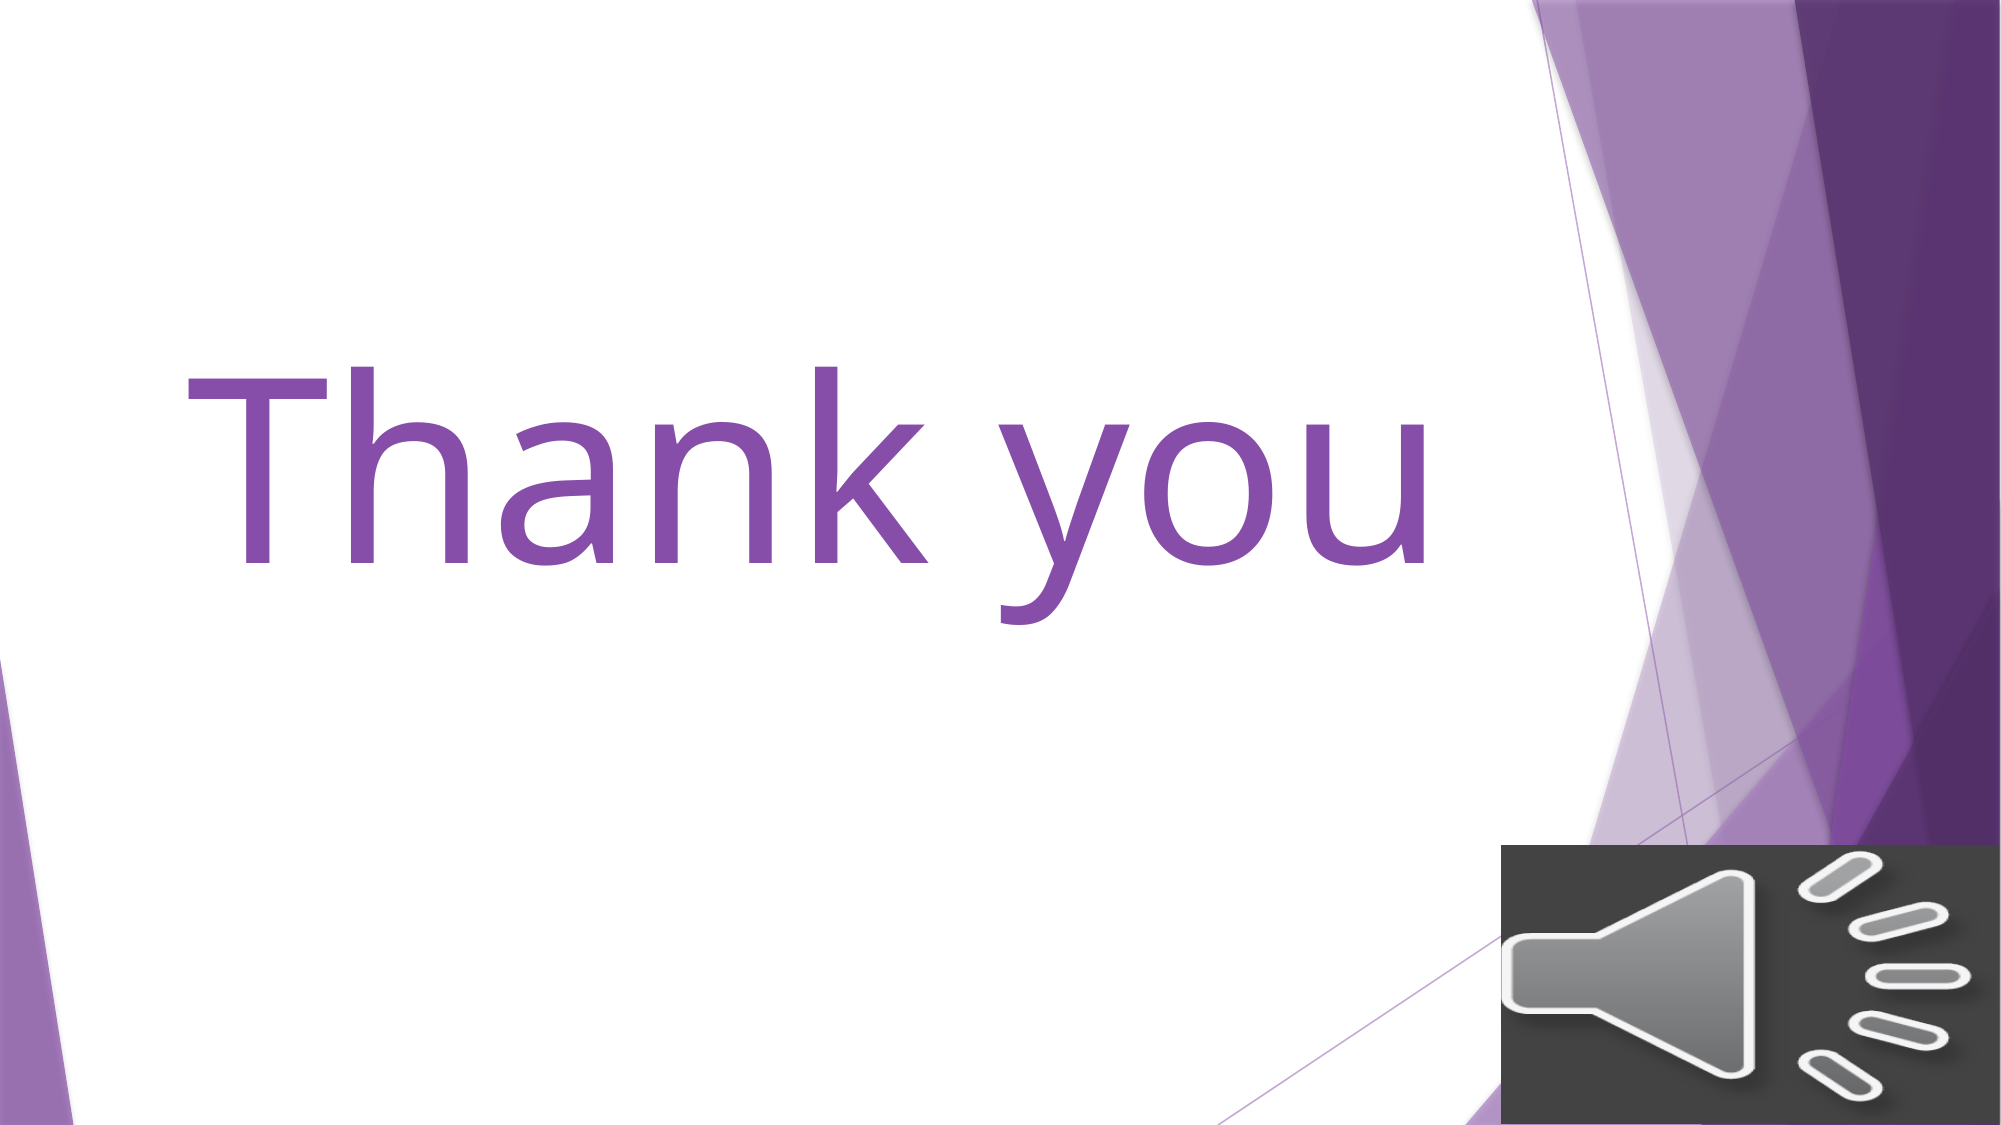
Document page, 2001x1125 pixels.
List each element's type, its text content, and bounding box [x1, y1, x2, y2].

title Thank you [111, 99, 1522, 821]
picture [1499, 843, 2000, 1125]
